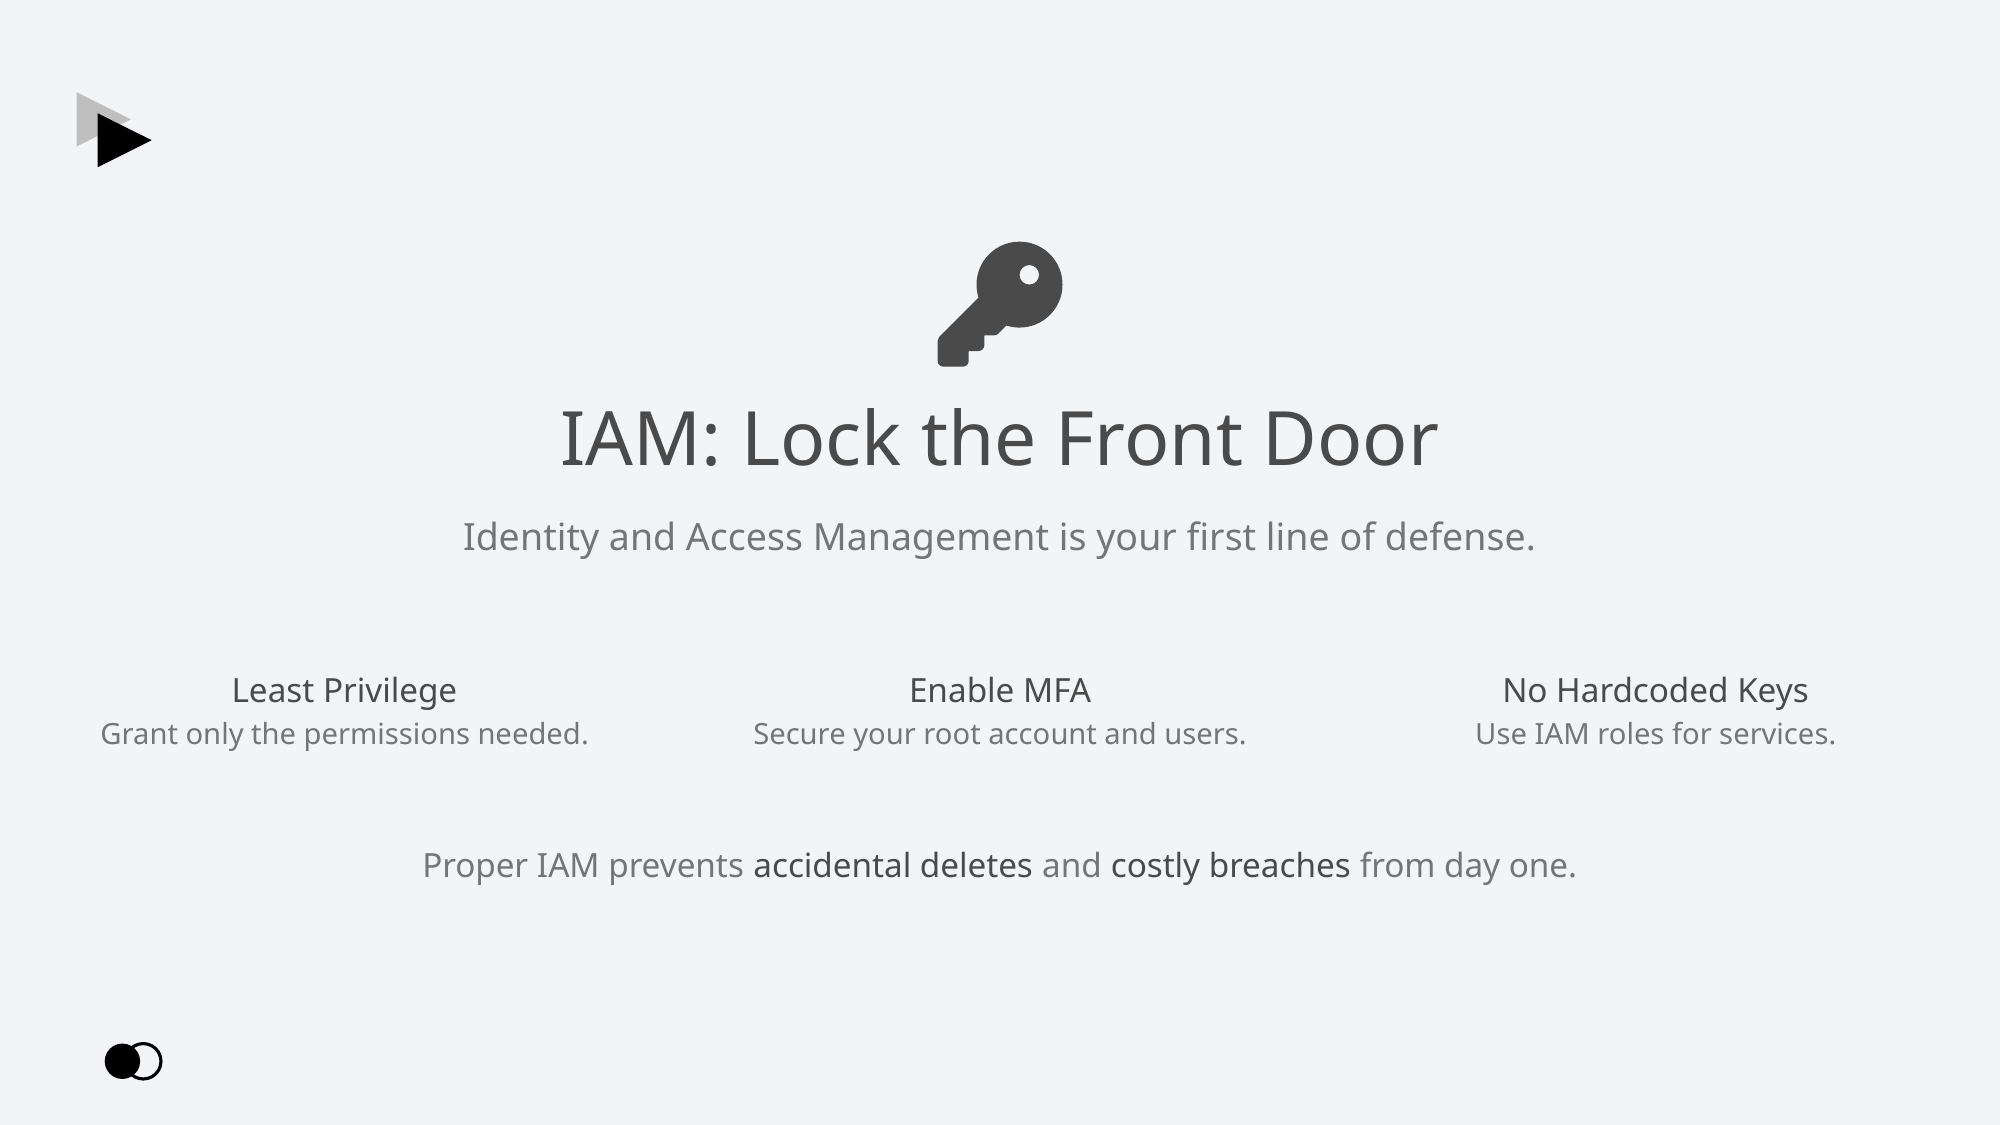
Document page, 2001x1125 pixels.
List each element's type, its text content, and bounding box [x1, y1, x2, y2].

text_box Least Privilege [33, 658, 657, 708]
text_box Enable MFA [688, 658, 1312, 708]
text_box Secure your root account and users. [688, 708, 1312, 750]
text_box Proper IAM prevents accidental deletes and costly breaches from day one. [41, 833, 1959, 884]
text_box IAM: Lock the Front Door [0, 399, 2000, 484]
text_box [97, 113, 152, 168]
text_box [125, 1043, 161, 1079]
text_box Use IAM roles for services. [1344, 708, 1968, 750]
text_box [937, 241, 1063, 367]
text_box [104, 1043, 125, 1079]
text_box Grant only the permissions needed. [33, 708, 657, 750]
text_box No Hardcoded Keys [1344, 658, 1968, 708]
text_box Identity and Access Management is your first line of defense. [0, 499, 2000, 559]
text_box [76, 92, 131, 147]
